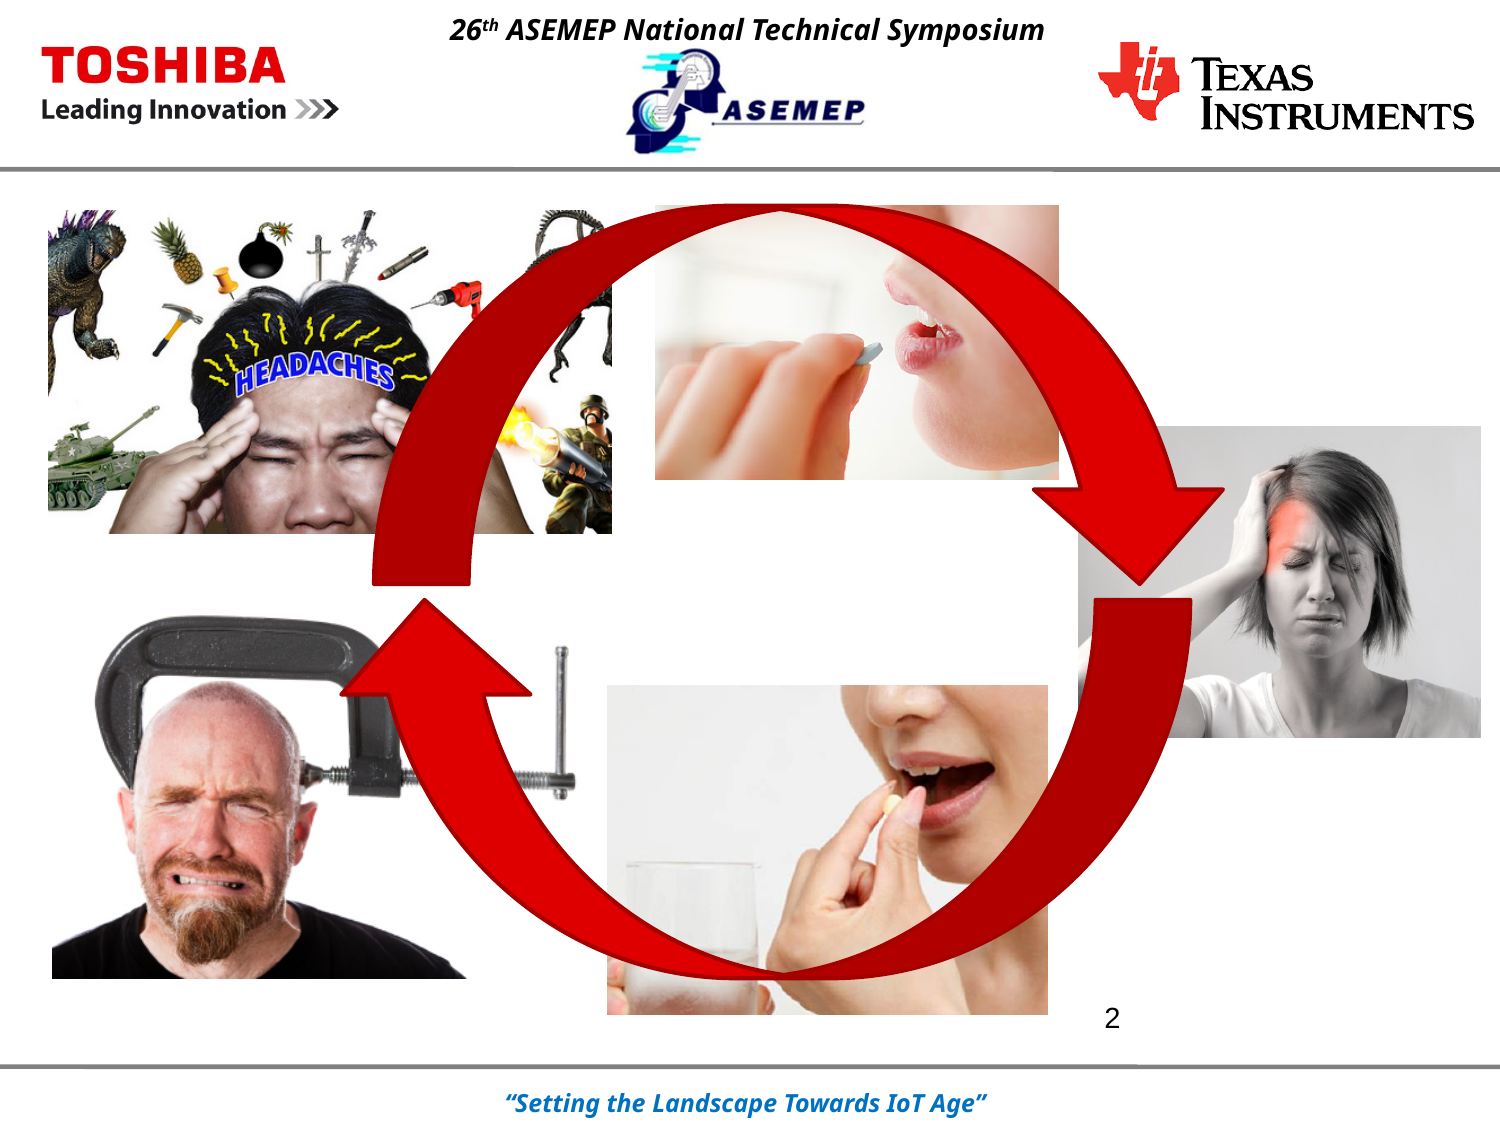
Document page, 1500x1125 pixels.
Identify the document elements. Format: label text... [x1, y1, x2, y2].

picture [51, 609, 329, 979]
picture [8, 29, 372, 157]
picture [607, 979, 1048, 1016]
picture [48, 209, 329, 534]
picture [617, 42, 873, 166]
picture [1091, 37, 1480, 136]
slide_number 2 [1089, 992, 1440, 1027]
picture [1235, 425, 1481, 738]
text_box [329, 205, 1235, 979]
